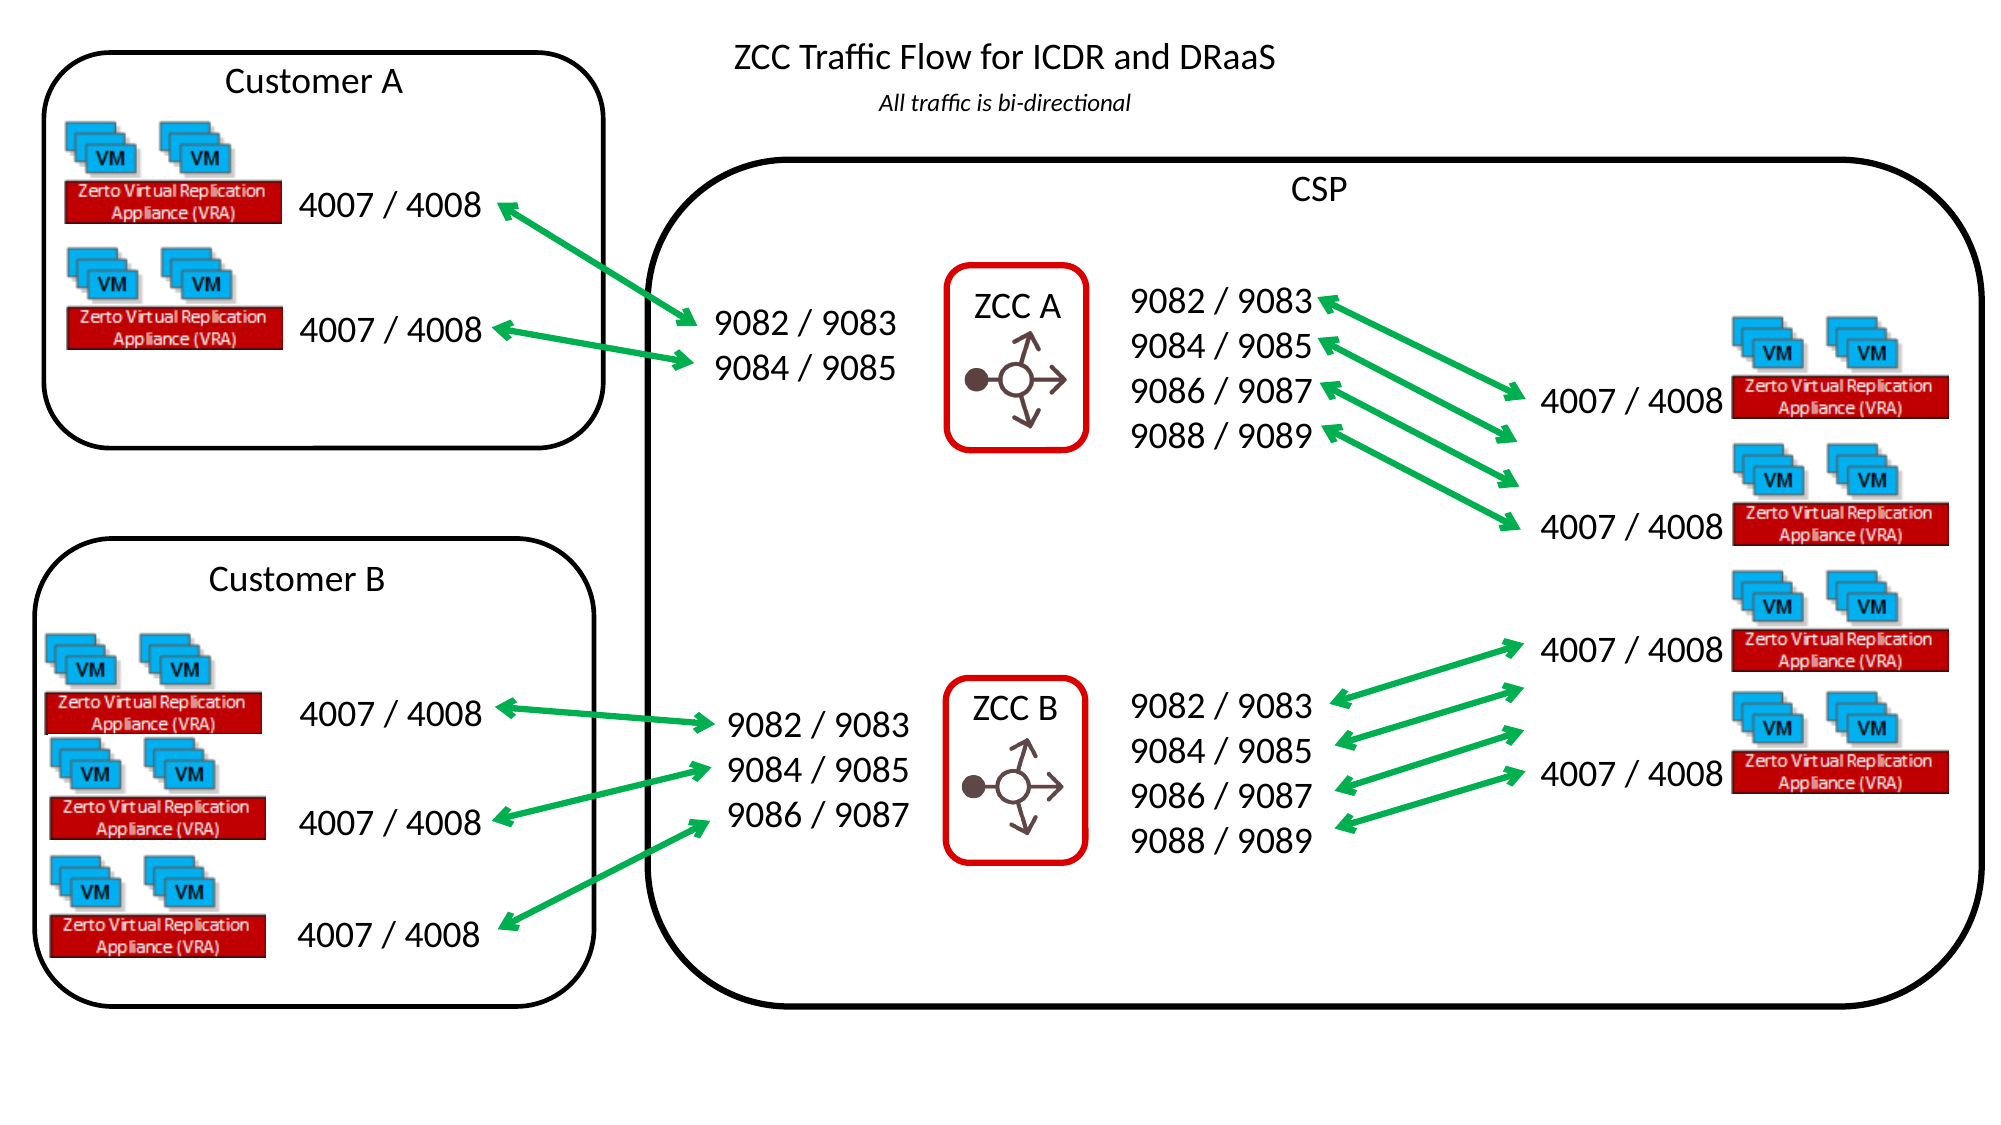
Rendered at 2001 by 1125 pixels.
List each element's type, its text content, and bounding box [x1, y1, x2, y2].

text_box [491, 327, 695, 364]
text_box 4007 / 4008 [1525, 494, 1739, 554]
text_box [1334, 791, 1525, 829]
text_box 4007 / 4008 [1525, 741, 1739, 802]
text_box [497, 820, 711, 930]
picture [43, 630, 266, 840]
text_box [944, 676, 1087, 864]
text_box 9082 / 9083 9084 / 9085 [698, 290, 913, 396]
text_box 4007 / 4008 [282, 902, 496, 963]
text_box [42, 51, 605, 450]
text_box ZCC B [957, 675, 1074, 679]
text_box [494, 706, 716, 725]
picture [65, 244, 283, 350]
text_box Customer B [194, 546, 401, 606]
text_box ZCC Traffic Flow for ICDR and DRaaS [718, 24, 1292, 85]
picture [1731, 440, 1949, 546]
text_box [1319, 382, 1520, 487]
text_box All traffic is bi-directional [864, 78, 1147, 124]
text_box 4007 / 4008 [1525, 369, 1739, 429]
text_box 9082 / 9083 9084 / 9085 9086 / 9087 9088 / 9089 [1114, 268, 1328, 464]
picture [1730, 313, 1949, 419]
text_box 4007 / 4008 [1525, 617, 1739, 677]
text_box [491, 768, 711, 821]
text_box 4007 / 4008 [283, 172, 497, 233]
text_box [1334, 746, 1525, 791]
text_box ZCC A [959, 273, 1077, 334]
text_box 9082 / 9083 9084 / 9085 9086 / 9087 9088 / 9089 [1114, 674, 1328, 869]
text_box 4007 / 4008 [283, 790, 497, 851]
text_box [1329, 643, 1525, 704]
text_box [1317, 297, 1525, 400]
picture [63, 118, 282, 224]
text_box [1334, 704, 1525, 746]
text_box [646, 158, 1983, 1008]
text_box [1317, 337, 1518, 442]
text_box CSP [1276, 156, 1363, 217]
picture [1730, 567, 1949, 673]
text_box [498, 203, 698, 326]
picture [1730, 688, 1949, 794]
text_box [33, 537, 596, 1008]
picture [958, 733, 1065, 840]
text_box 9082 / 9083 9084 / 9085 9086 / 9087 [711, 692, 925, 843]
text_box 4007 / 4008 [284, 297, 498, 357]
picture [961, 326, 1068, 433]
picture [47, 852, 266, 958]
text_box 4007 / 4008 [284, 681, 498, 741]
text_box [945, 264, 1088, 452]
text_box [1321, 425, 1521, 530]
text_box Customer A [210, 48, 419, 109]
